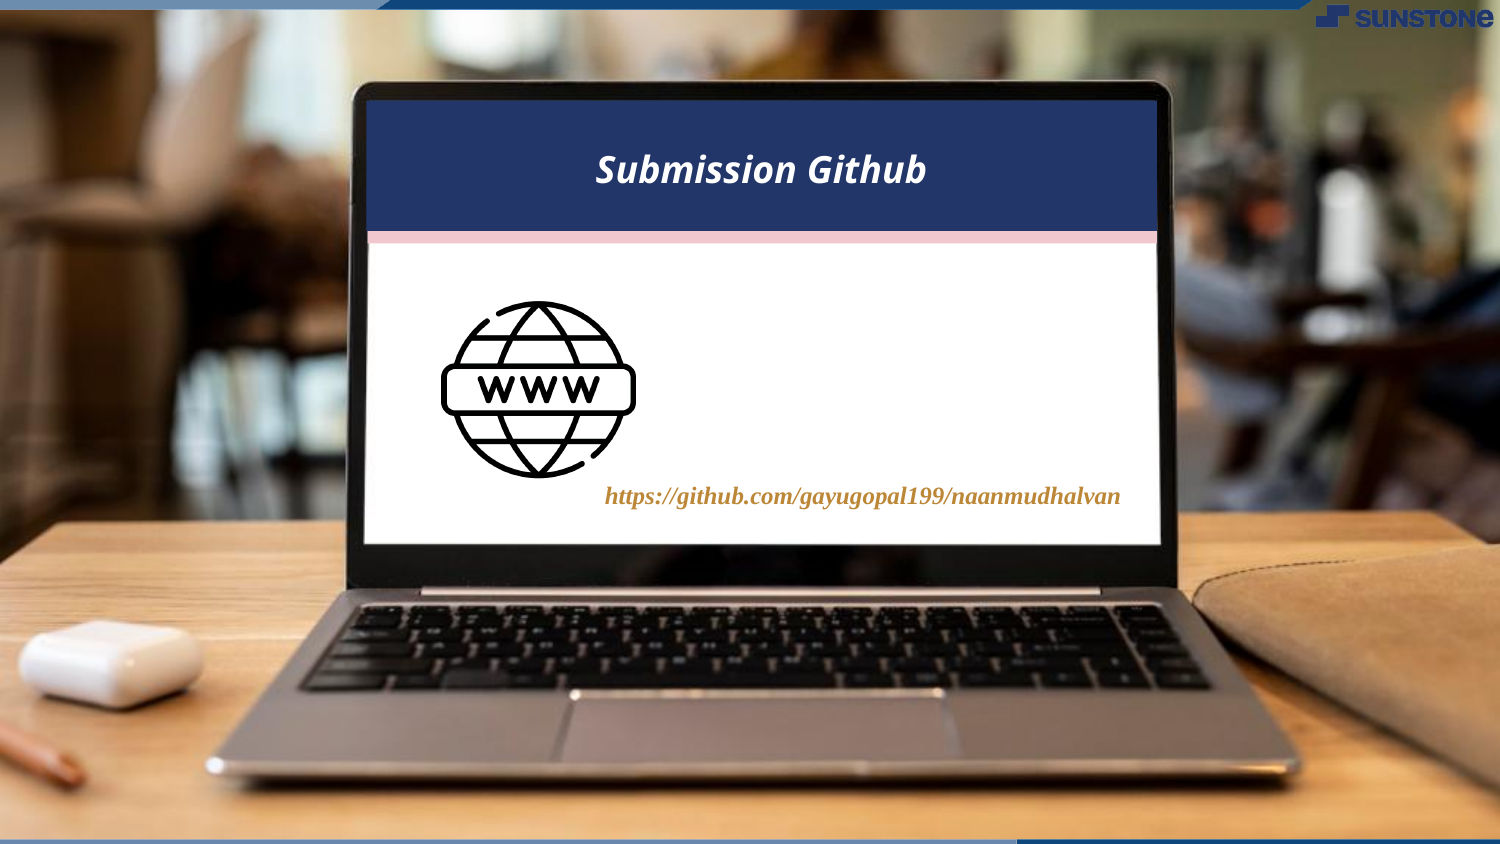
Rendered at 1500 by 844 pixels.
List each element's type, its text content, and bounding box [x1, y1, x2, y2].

list https://github.com/gayugopal199/naanmudhalvan [562, 264, 1165, 755]
list Submission Github [432, 131, 1091, 206]
picture [0, 0, 1500, 844]
